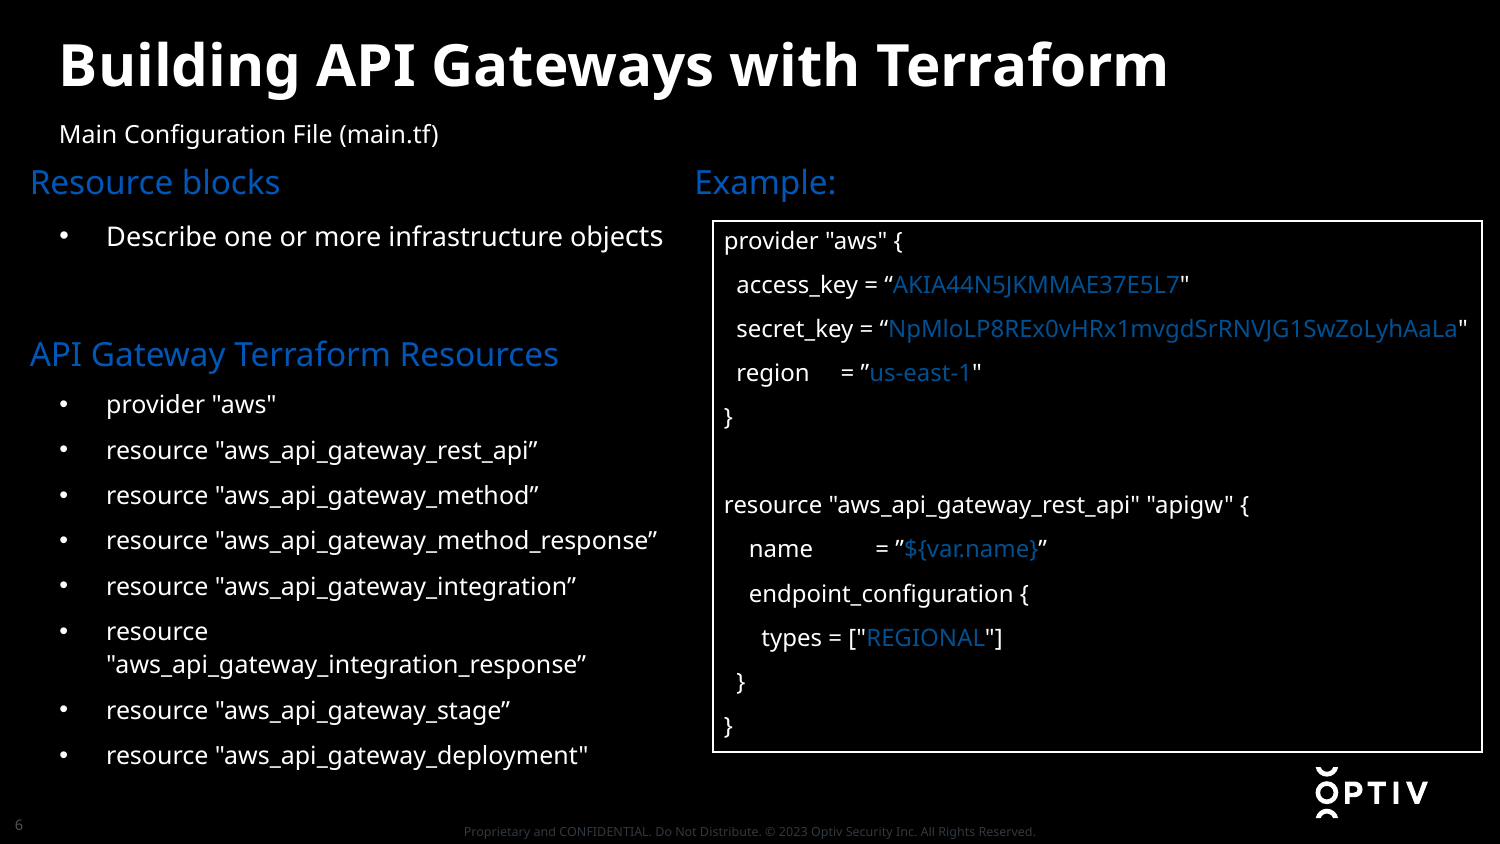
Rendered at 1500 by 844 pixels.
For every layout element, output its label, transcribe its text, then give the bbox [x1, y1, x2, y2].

title Building API Gateways with Terraform [58, 28, 1441, 99]
slide_number 6 [0, 808, 54, 839]
text_box [712, 220, 1483, 753]
text_box Example: provider "aws" { access_key = “AKIA44N5JKMMAE37E5L7" secret_key = “NpMloLP8REx0vHRx1mvgdSrRNVJG1SwZoLyhAaLa" region = ”us-east-1" } resource "aws_api_gateway_rest_api" "apigw" { name = ”${var.name}” endpoint_configuration { types = ["REGIONAL"] } } [694, 157, 1500, 751]
list Main Configuration File (main.tf) [58, 118, 1441, 149]
list Resource blocks Describe one or more infrastructure objects API Gateway Terraform Resources provider "aws" resource "aws_api_gateway_rest_api” resource "aws_api_gateway_method” resource "aws_api_gateway_method_response” resource "aws_api_gateway_integration” resource "aws_api_gateway_integration_response” resource "aws_api_gateway_stage” resource "aws_api_gateway_deployment" [29, 157, 694, 751]
